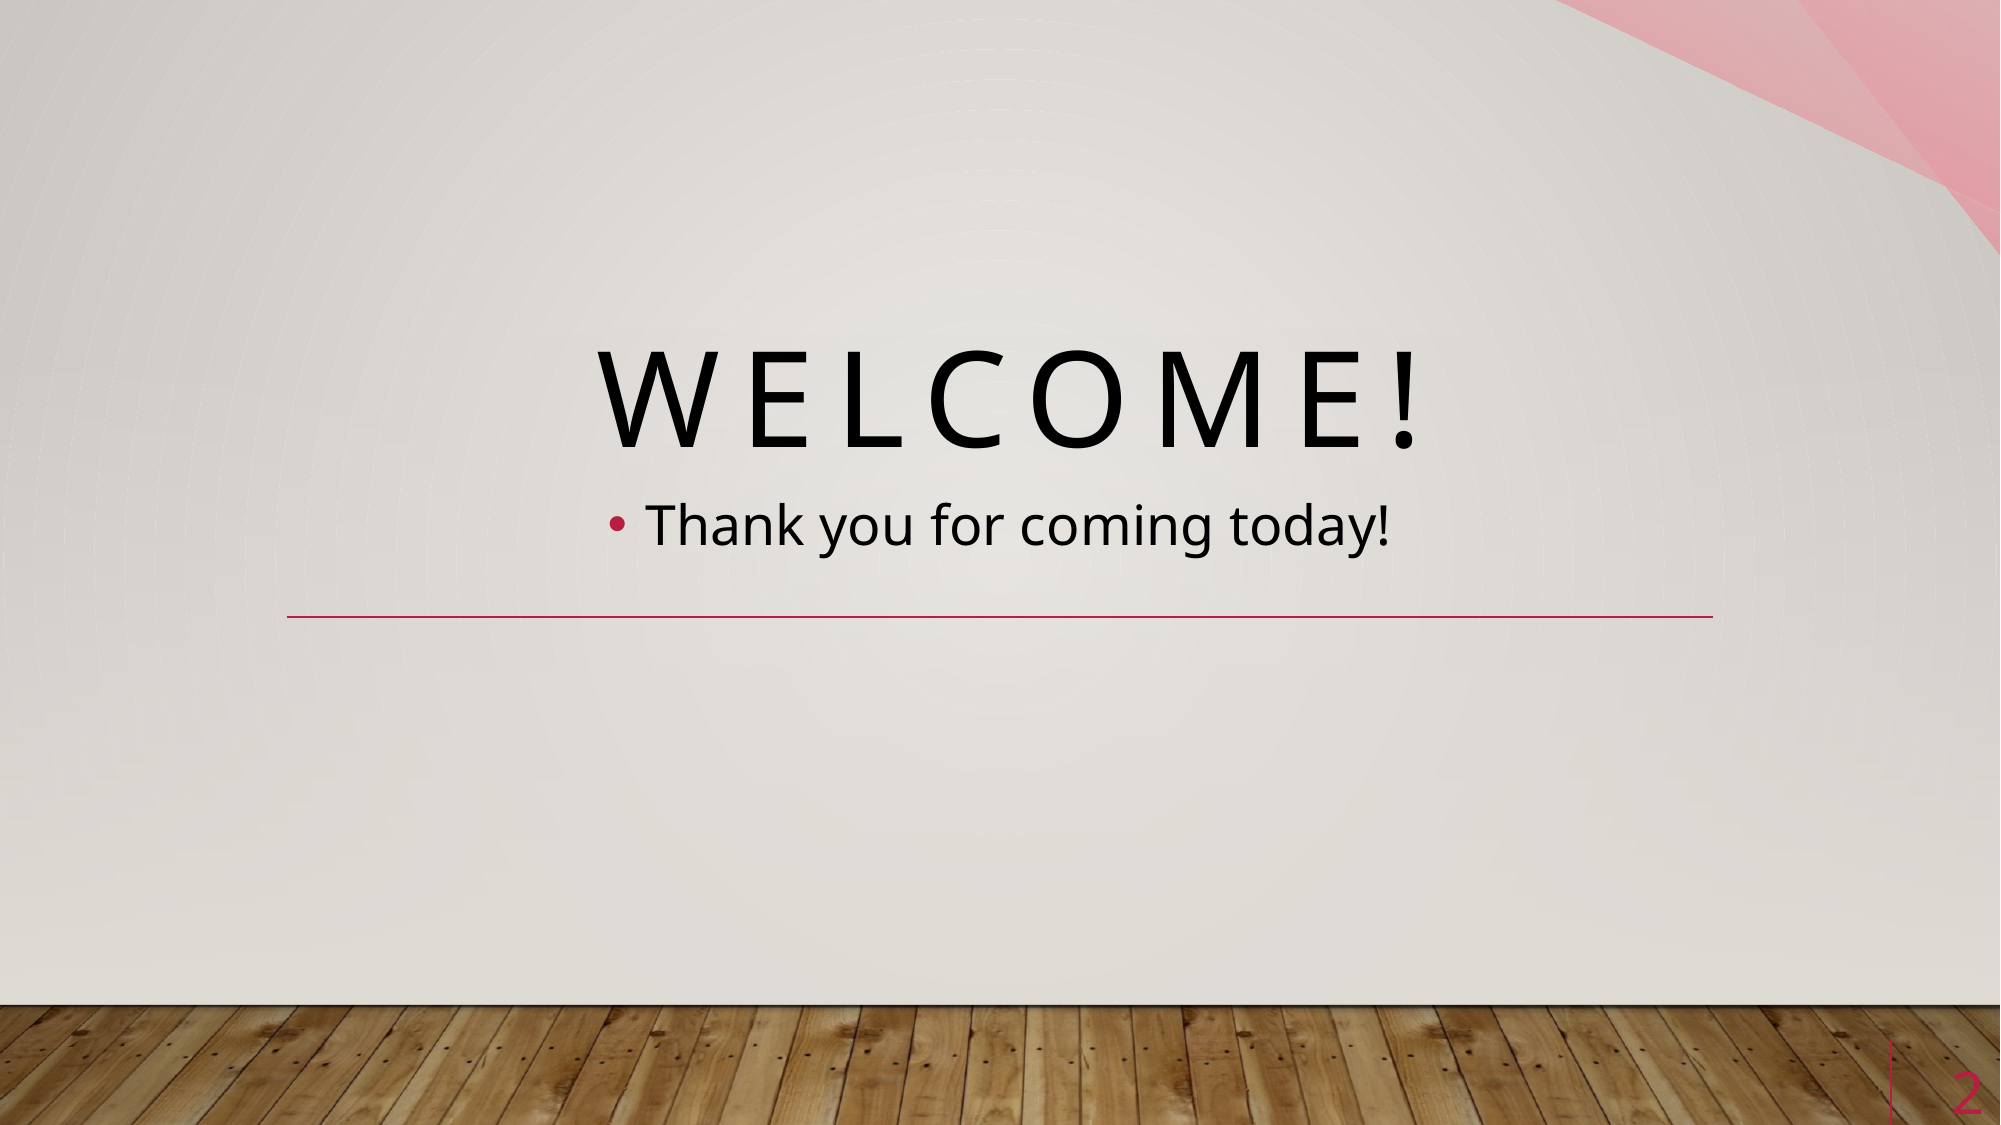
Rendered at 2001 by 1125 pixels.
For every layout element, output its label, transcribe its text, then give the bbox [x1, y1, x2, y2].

picture [0, 1005, 2000, 1125]
slide_number 2 [1899, 1048, 2000, 1109]
title WELCOME! [94, 301, 1926, 484]
list Thank you for coming today! [121, 468, 1879, 568]
